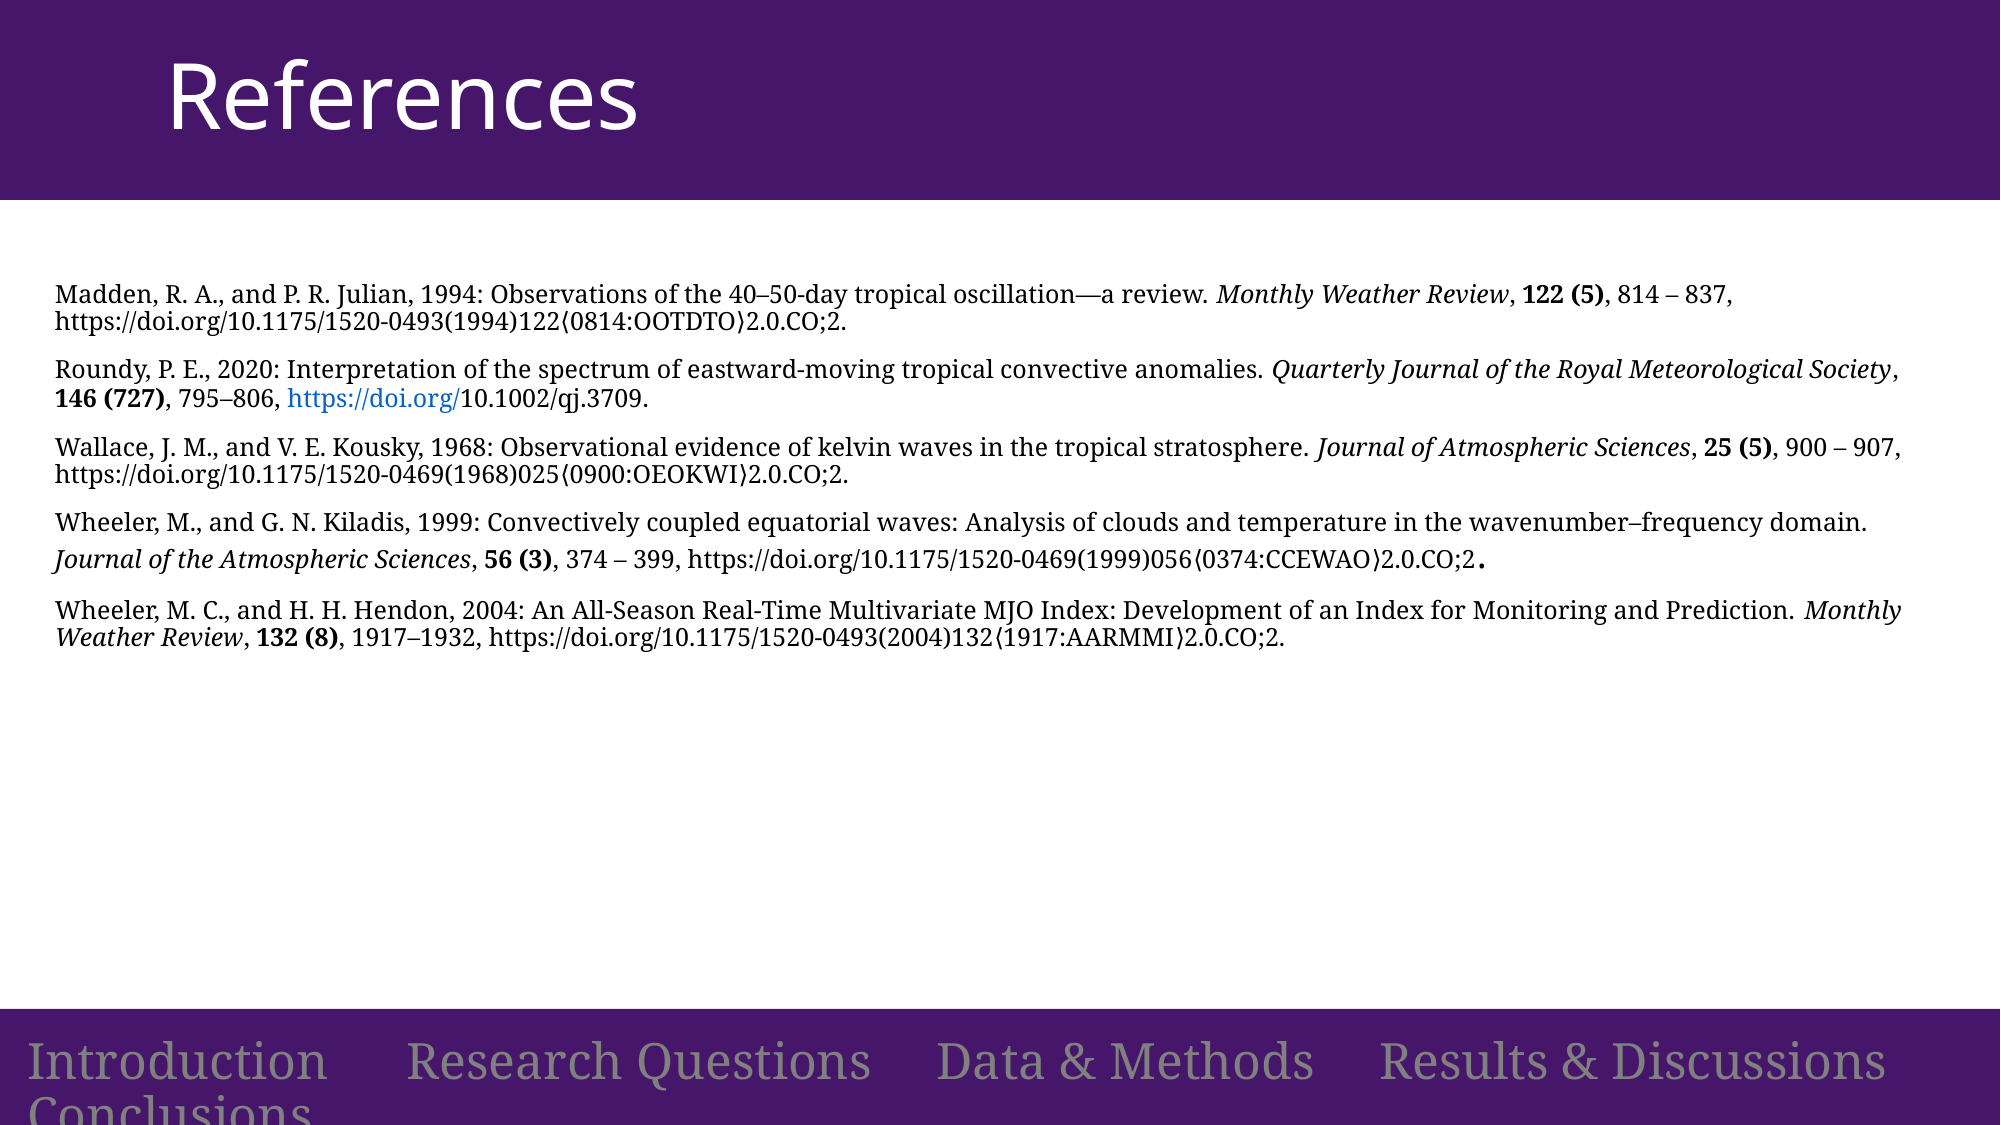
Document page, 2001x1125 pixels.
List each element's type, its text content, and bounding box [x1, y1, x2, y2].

text_box [0, 1008, 2000, 1125]
list Introduction Research Questions Data & Methods Results & Discussions Conclusions [12, 1028, 2000, 1125]
title References [0, 0, 2000, 200]
text_box Madden, R. A., and P. R. Julian, 1994: Observations of the 40–50-day tropical oscillation—a review. Monthly Weather Review, 122 (5), 814 – 837, https://doi.org/10.1175/1520-0493(1994)122⟨0814:OOTDTO⟩2.0.CO;2. Roundy, P. E., 2020: Interpretation of the spectrum of eastward-moving tropical convective anomalies. Quarterly Journal of the Royal Meteorological Society, 146 (727), 795–806, https://doi.org/10.1002/qj.3709. Wallace, J. M., and V. E. Kousky, 1968: Observational evidence of kelvin waves in the tropical stratosphere. Journal of Atmospheric Sciences, 25 (5), 900 – 907, https://doi.org/10.1175/1520-0469(1968)025⟨0900:OEOKWI⟩2.0.CO;2. Wheeler, M., and G. N. Kiladis, 1999: Convectively coupled equatorial waves: Analysis of clouds and temperature in the wavenumber–frequency domain. Journal of the Atmospheric Sciences, 56 (3), 374 – 399, https://doi.org/10.1175/1520-0469(1999)056⟨0374:CCEWAO⟩2.0.CO;2. Wheeler, M. C., and H. H. Hendon, 2004: An All-Season Real-Time Multivariate MJO Index: Development of an Index for Monitoring and Prediction. Monthly Weather Review, 132 (8), 1917–1932, https://doi.org/10.1175/1520-0493(2004)132⟨1917:AARMMI⟩2.0.CO;2. [39, 274, 1960, 679]
